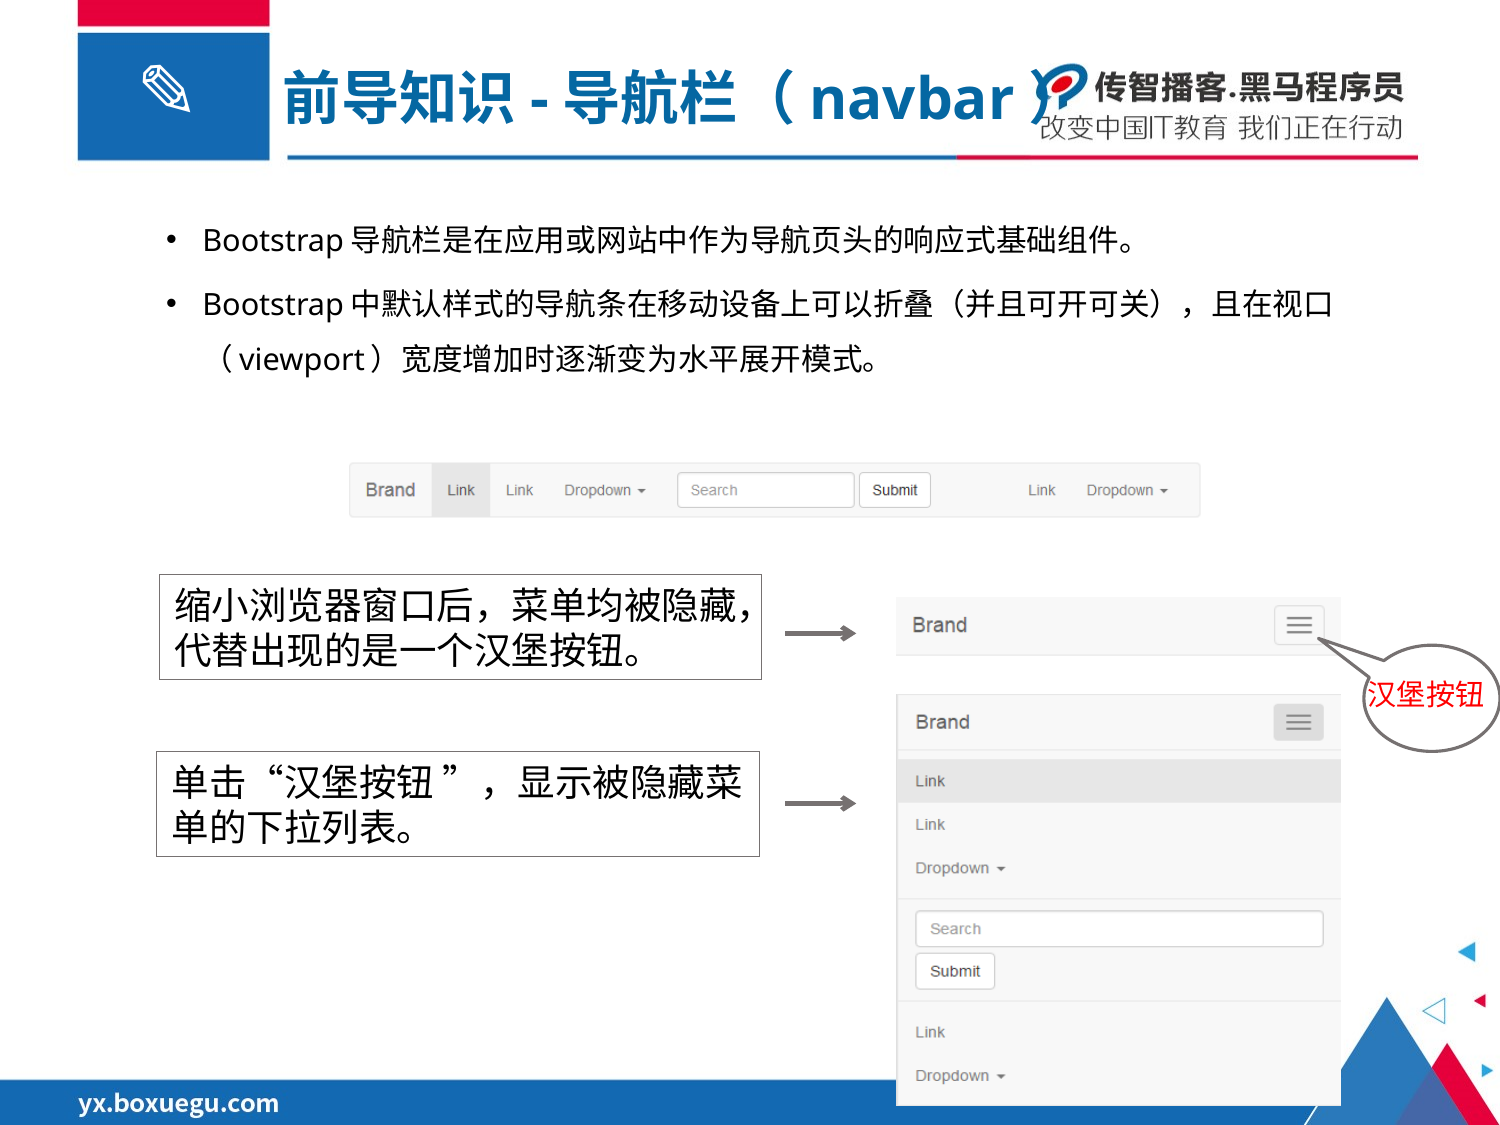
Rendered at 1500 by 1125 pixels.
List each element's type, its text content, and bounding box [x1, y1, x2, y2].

text_box 前导知识-导航栏（navbar） [268, 33, 1199, 159]
list Bootstrap导航栏是在应用或网站中作为导航页头的响应式基础组件。 Bootstrap中默认样式的导航条在移动设备上可以折叠（并且可开可关），且在视口（viewport）宽度增加时逐渐变为水平展开模式。 [78, 195, 1400, 386]
text_box 单击“汉堡按钮 ”，显示被隐藏菜单的下拉列表。 [156, 751, 760, 857]
text_box 汉堡按钮 [1352, 668, 1500, 719]
text_box [1341, 645, 1488, 668]
text_box 缩小浏览器窗口后，菜单均被隐藏，代替出现的是一个汉堡按钮。 [159, 574, 762, 680]
text_box [1369, 719, 1495, 752]
picture [0, 0, 1500, 1125]
